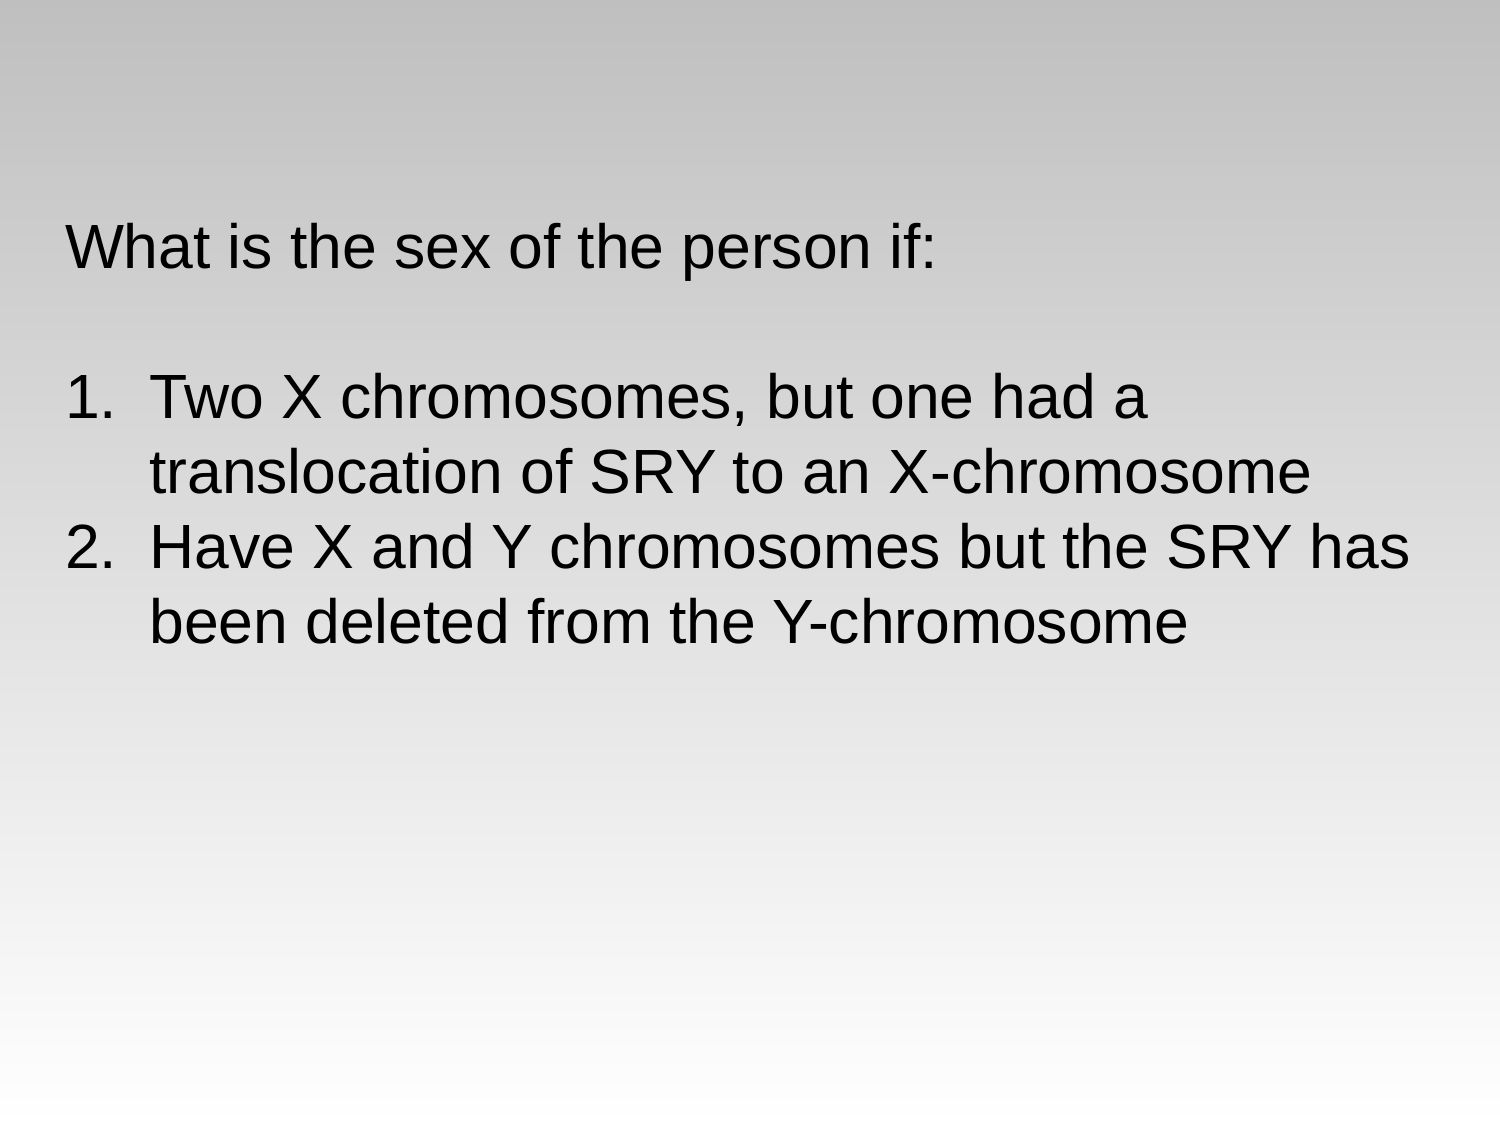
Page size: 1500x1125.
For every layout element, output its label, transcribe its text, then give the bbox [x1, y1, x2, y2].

list What is the sex of the person if: Two X chromosomes, but one had a translocation of SRY to an X-chromosome Have X and Y chromosomes but the SRY has been deleted from the Y-chromosome [50, 198, 1450, 669]
